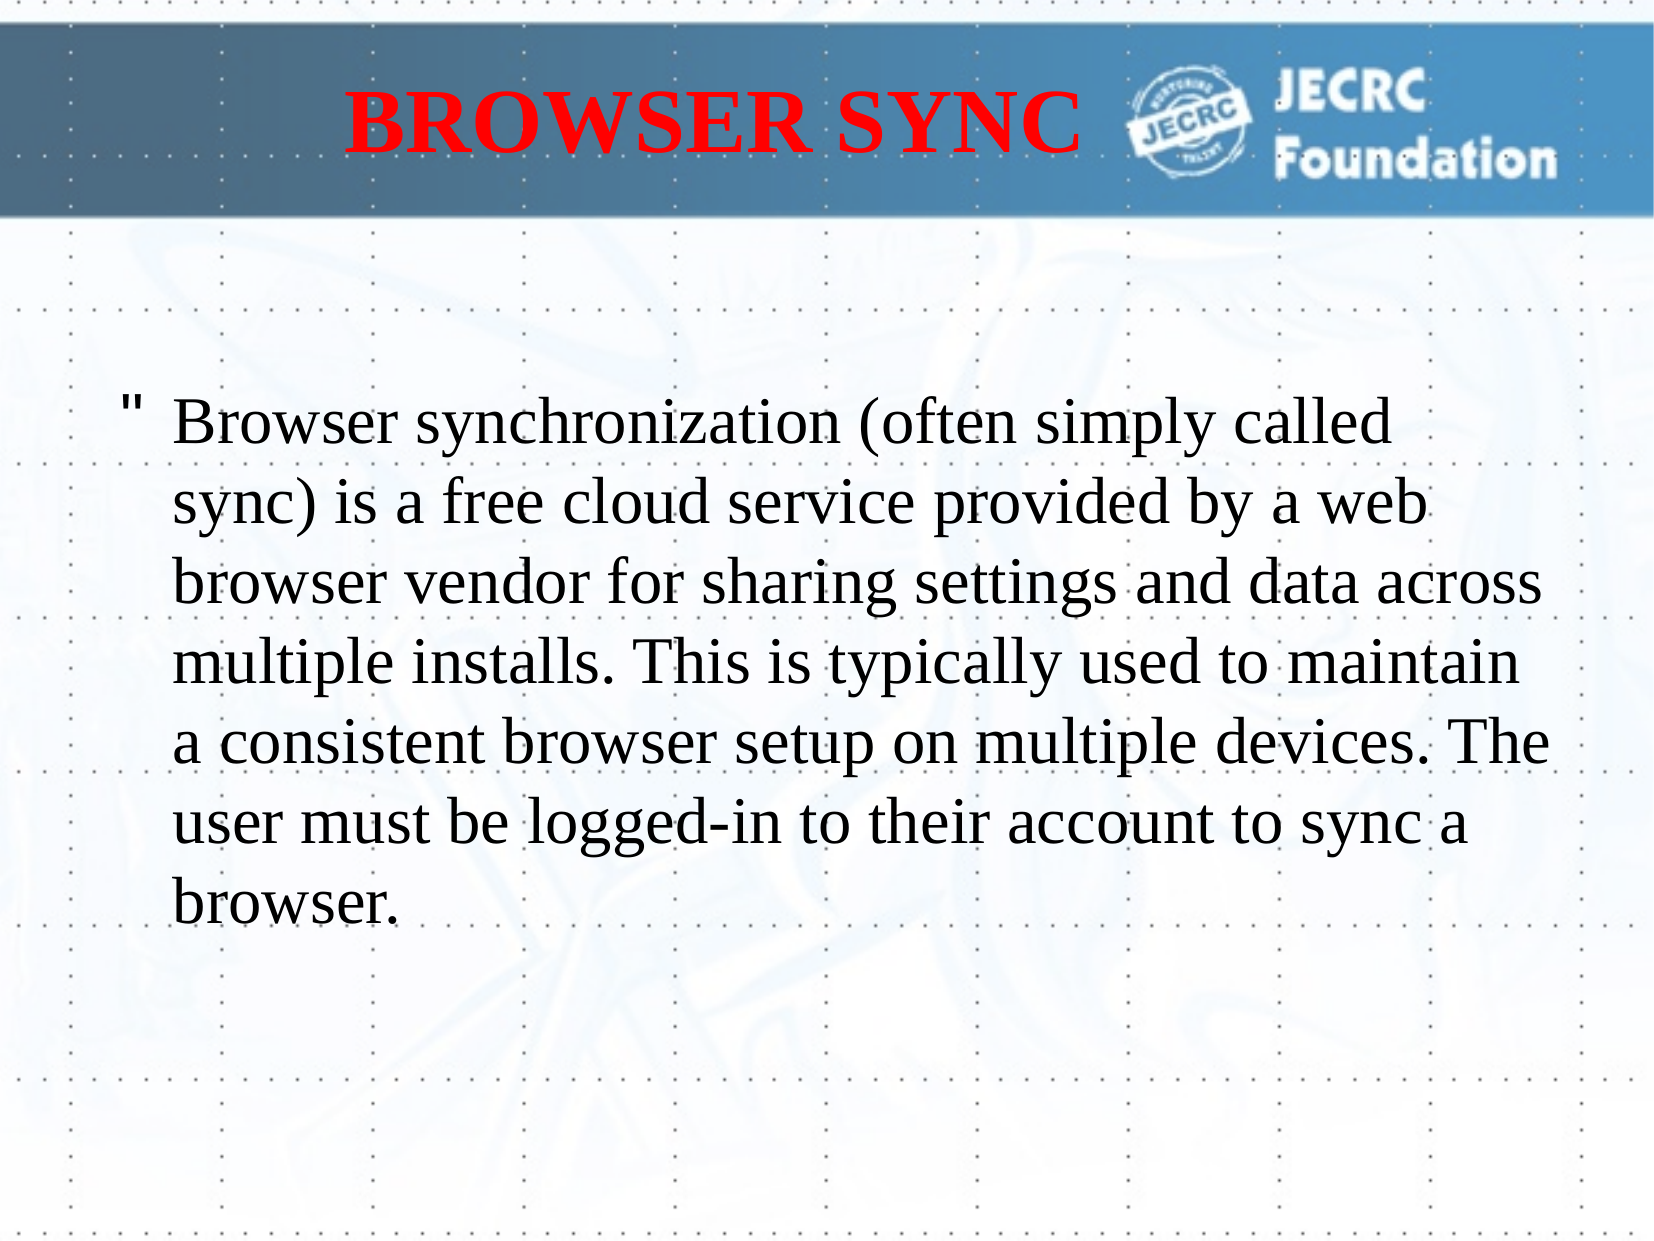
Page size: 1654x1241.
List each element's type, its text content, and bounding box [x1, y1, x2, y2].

list Browser synchronization (often simply called sync) is a free cloud service provided by a web browser vendor for sharing settings and data across multiple installs. This is typically used to maintain a consistent browser setup on multiple devices. The user must be logged-in to their account to sync a browser. [82, 289, 1572, 1108]
title BROWSER SYNC [0, 53, 1460, 260]
